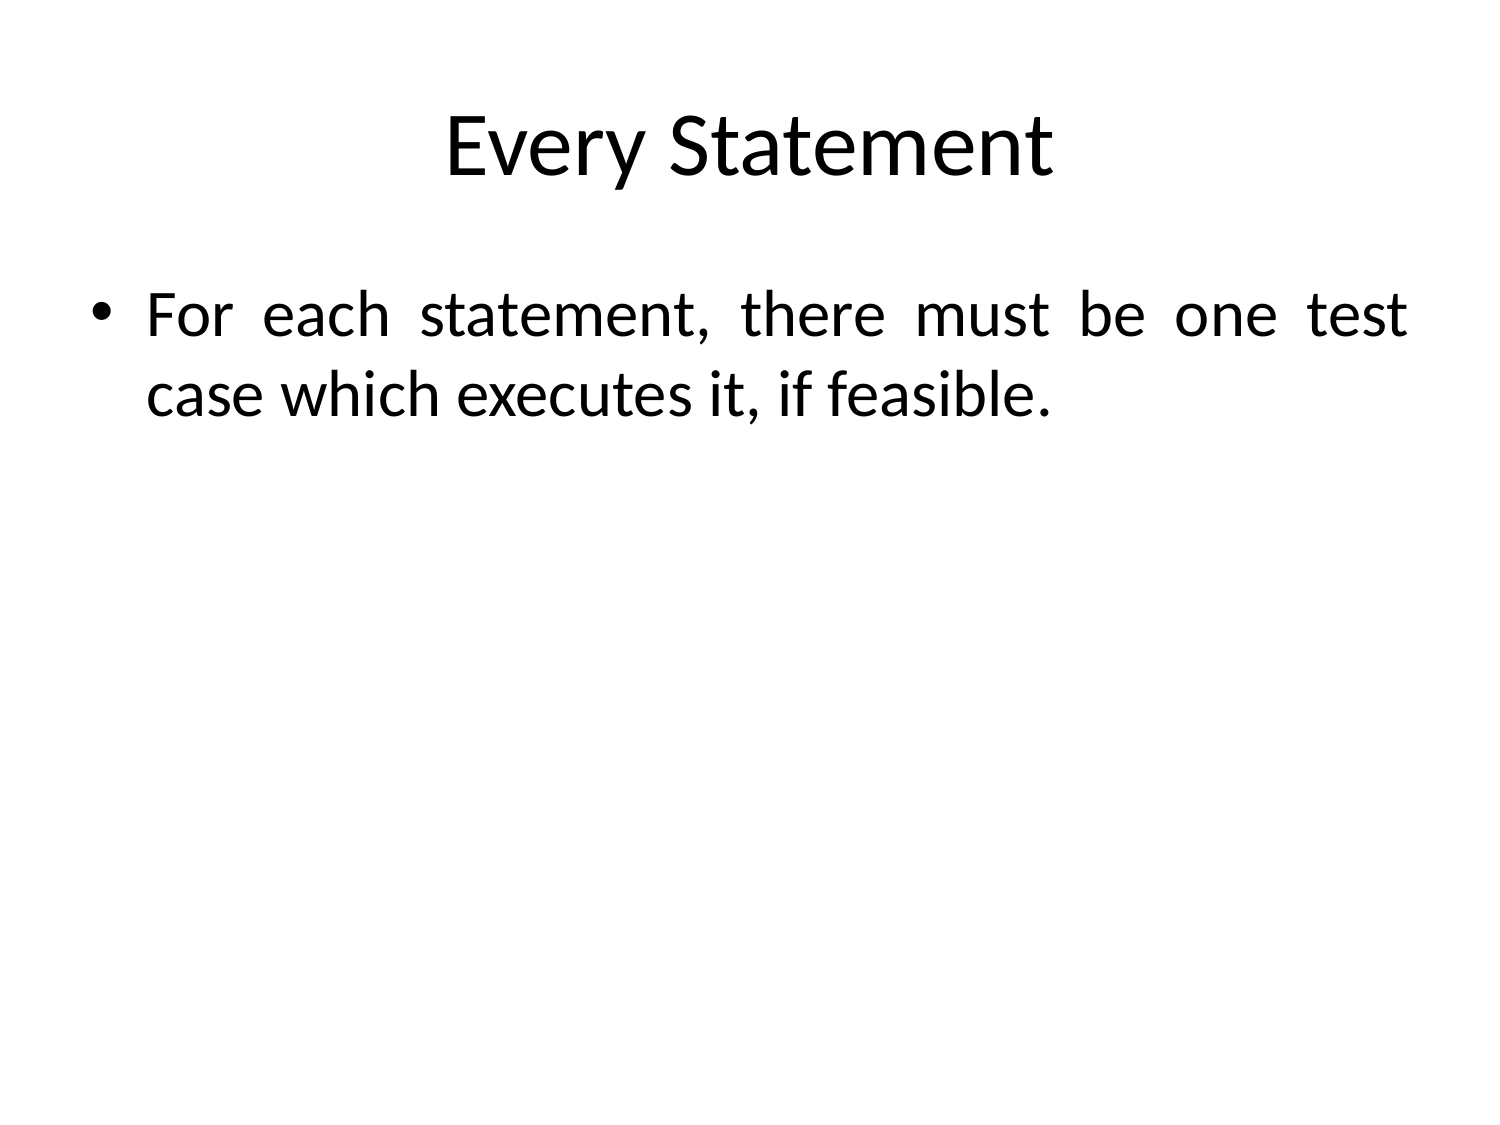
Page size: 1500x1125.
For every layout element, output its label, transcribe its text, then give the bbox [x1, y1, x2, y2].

list For each statement, there must be one test case which executes it, if feasible. [75, 262, 1425, 1005]
title Every Statement [75, 45, 1425, 233]
